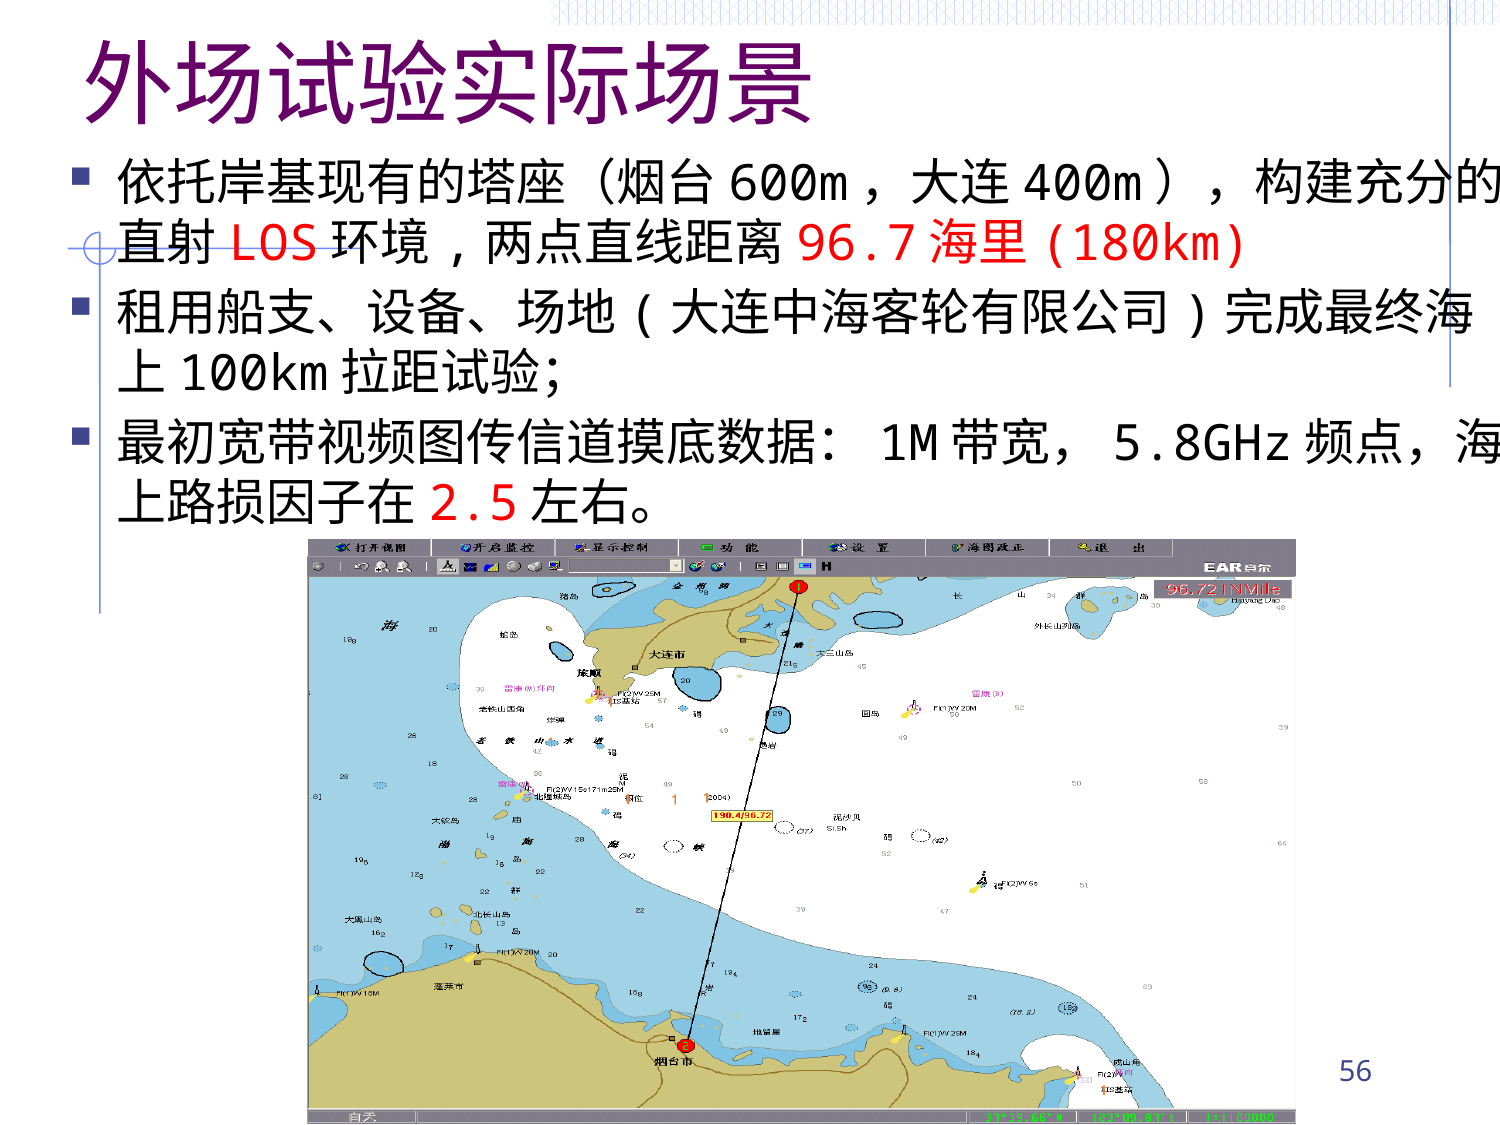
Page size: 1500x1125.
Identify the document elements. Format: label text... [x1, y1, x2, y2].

title 外场试验实际场景 [66, 17, 1346, 144]
picture [307, 537, 1296, 1124]
list 依托岸基现有的塔座（烟台600m，大连400m），构建充分的直射LOS环境,两点直线距离96.7海里(180km) 租用船支、设备、场地(大连中海客轮有限公司)完成最终海上100km拉距试验； 最初宽带视频图传信道摸底数据：1M带宽，5.8GHz频点，海上路损因子在2.5左右。 [0, 142, 1500, 819]
slide_number 55 [1301, 1025, 1388, 1100]
